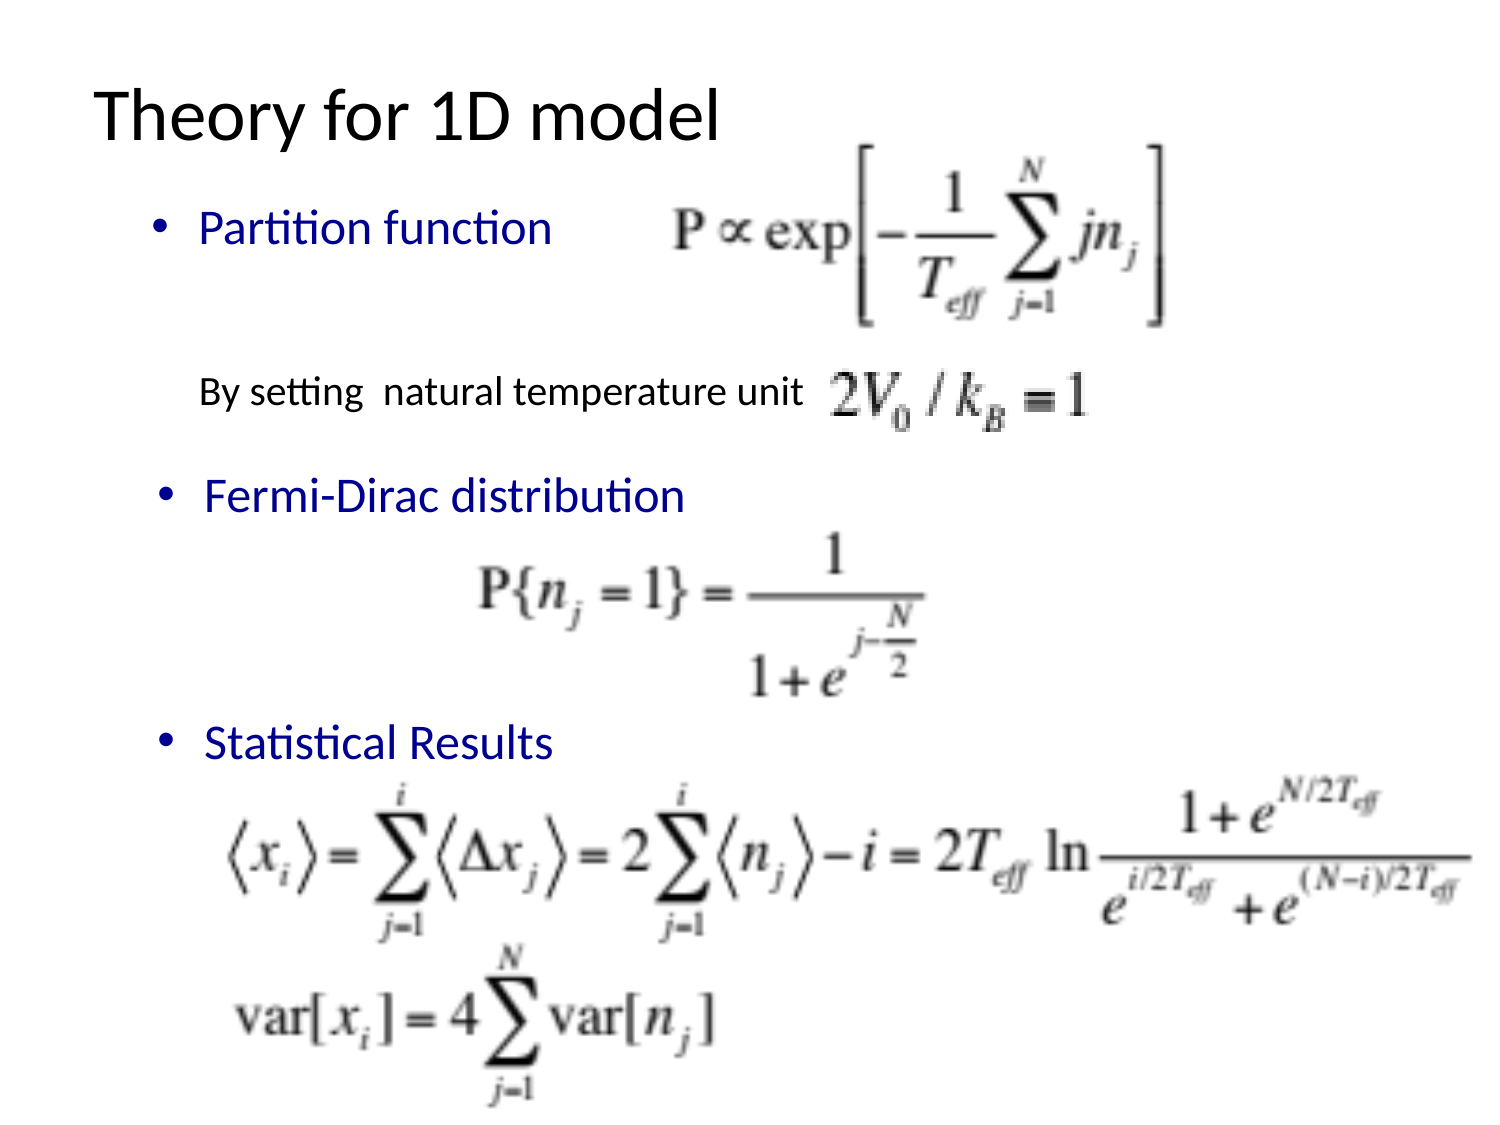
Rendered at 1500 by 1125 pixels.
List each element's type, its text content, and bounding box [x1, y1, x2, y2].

text_box Partition function [136, 187, 569, 323]
text_box Theory for 1D model [78, 58, 738, 163]
text_box By setting natural temperature unit [184, 356, 820, 422]
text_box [470, 513, 937, 706]
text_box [823, 356, 1094, 441]
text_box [221, 765, 1481, 953]
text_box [665, 135, 1171, 337]
text_box Fermi-Dirac distribution [142, 455, 702, 591]
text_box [225, 929, 721, 1117]
text_box Statistical Results [142, 701, 569, 837]
